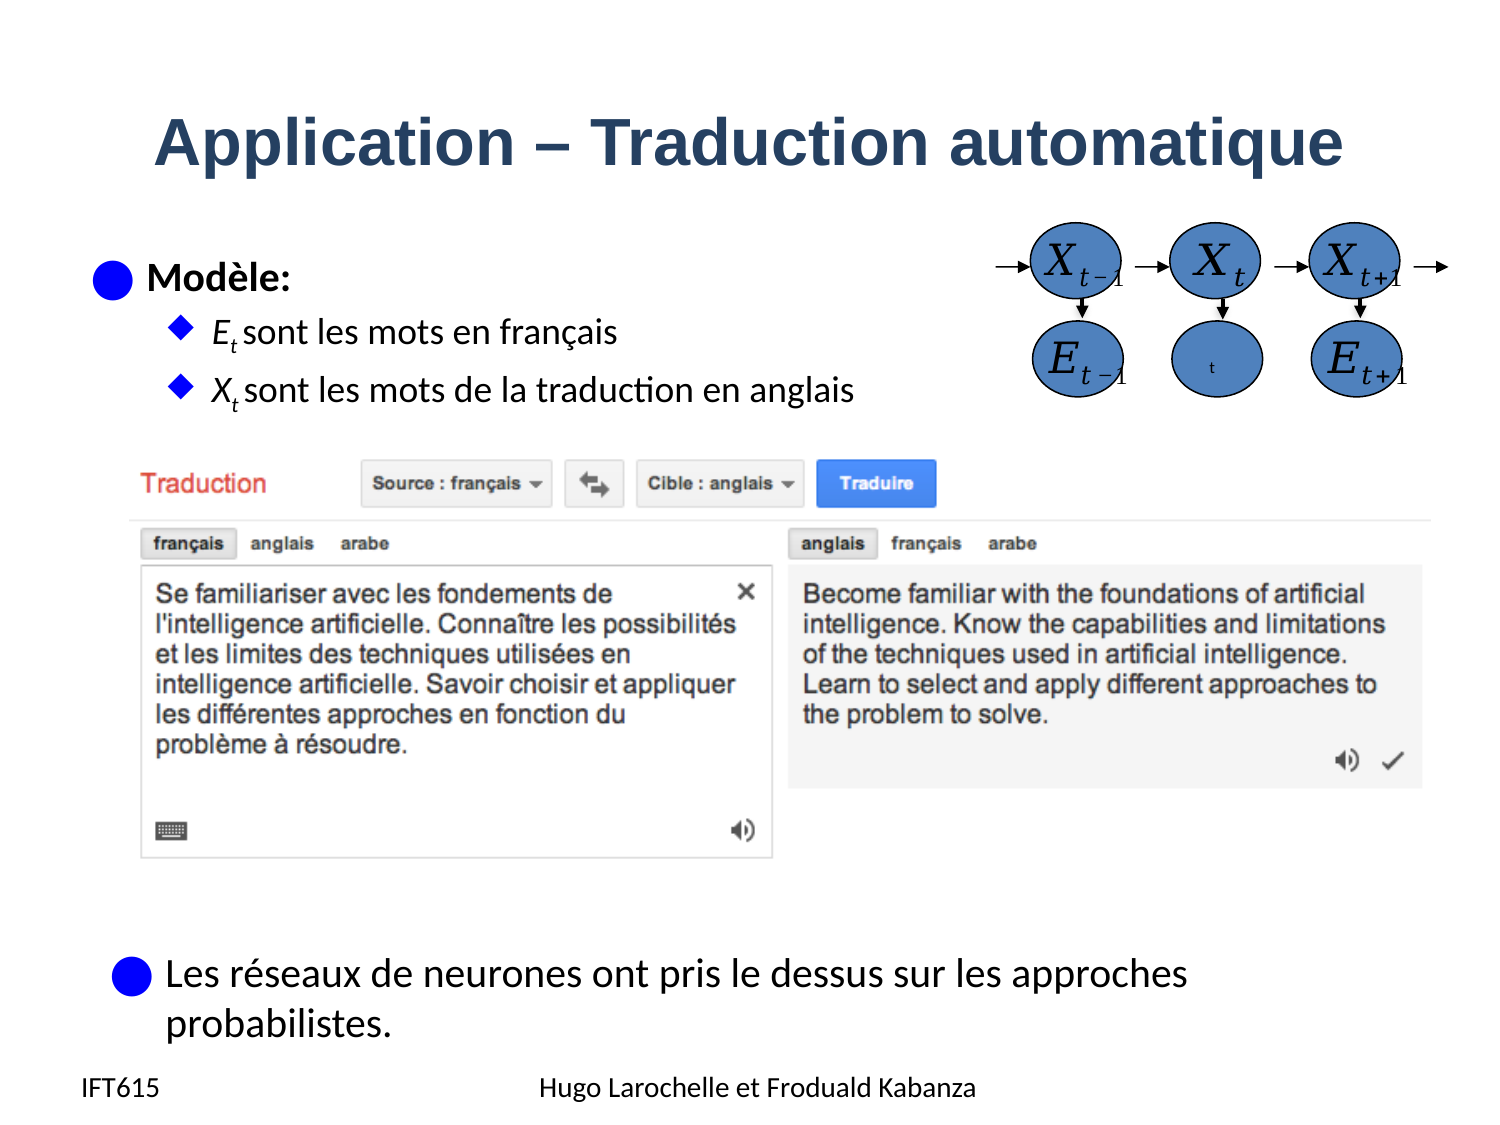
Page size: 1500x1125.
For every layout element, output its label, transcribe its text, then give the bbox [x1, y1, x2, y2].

picture [129, 448, 1431, 874]
title Application – Traduction automatique [75, 45, 1425, 233]
text_box Les réseaux de neurones ont pris le dessus sur les approches probabilistes. [94, 937, 1436, 1056]
slide_number IFT615 [66, 1056, 356, 1117]
footer Hugo Larochelle et Froduald Kabanza [520, 1056, 996, 1117]
list Modèle: Et sont les mots en français Xt sont les mots de la traduction en anglais [75, 241, 1327, 430]
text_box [995, 222, 1449, 397]
